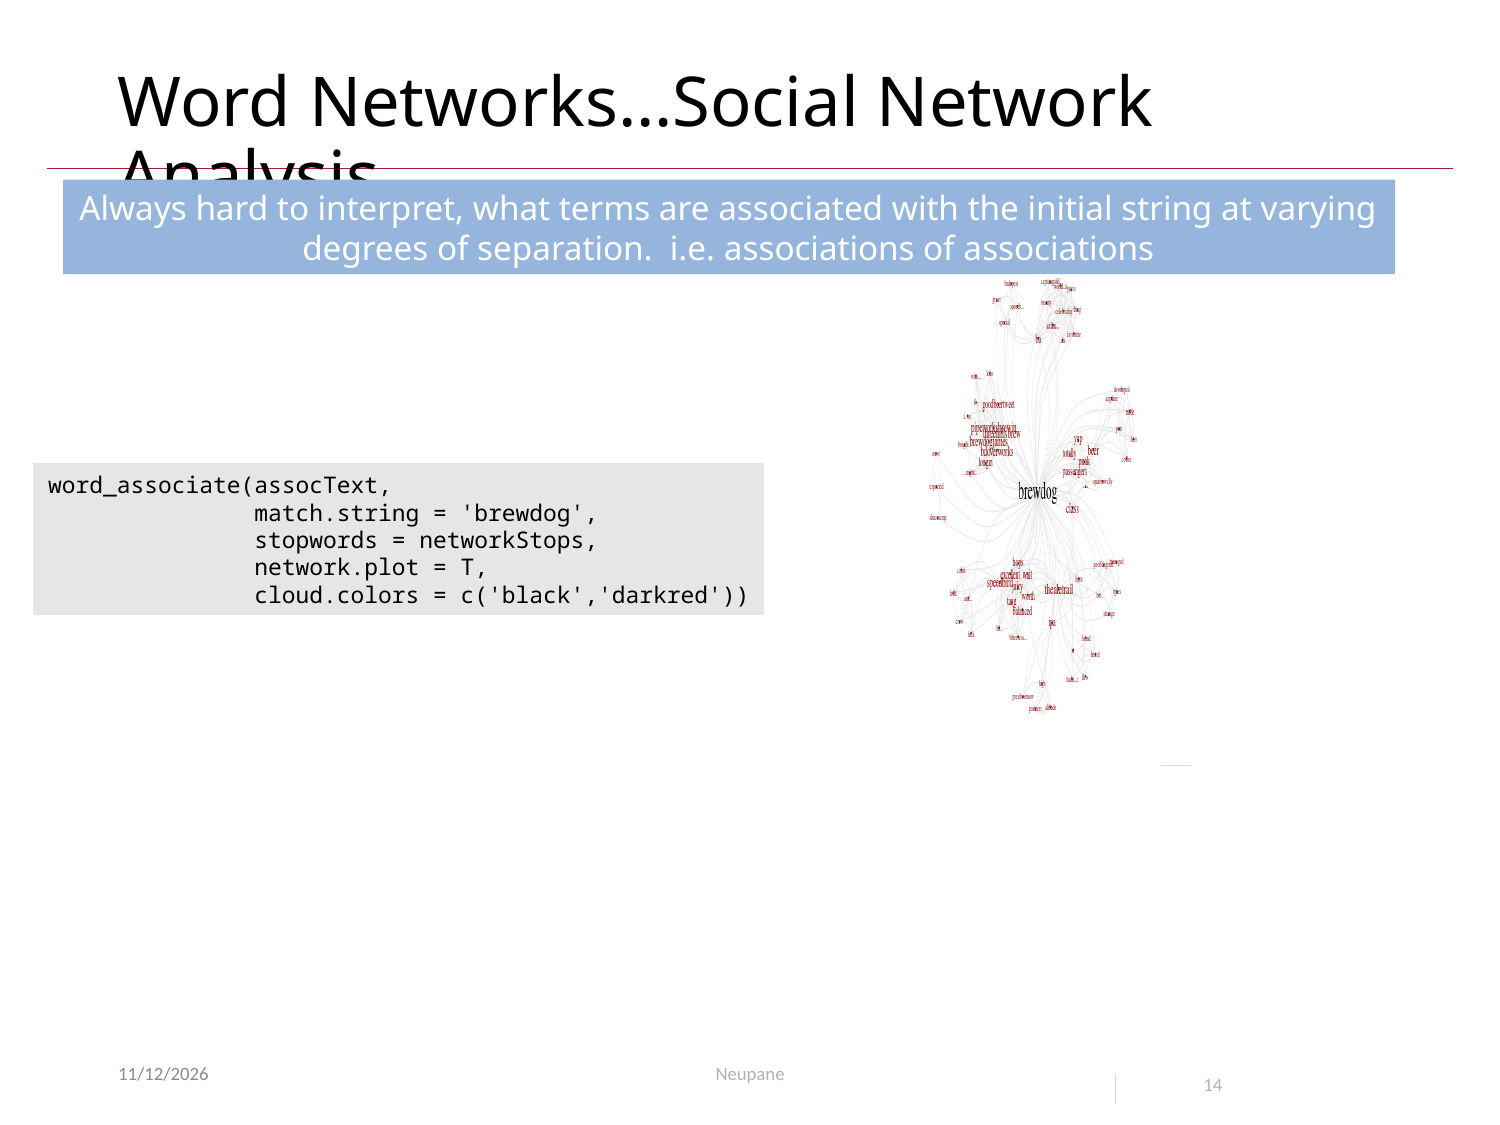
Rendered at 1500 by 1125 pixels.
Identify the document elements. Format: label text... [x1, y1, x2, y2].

title Word Networks…Social Network Analysis [103, 59, 1397, 157]
picture [772, 246, 1333, 824]
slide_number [103, 1042, 441, 1103]
text_box Always hard to interpret, what terms are associated with the initial string at varying degrees of separation. i.e. associations of associations [63, 179, 1396, 275]
slide_number 14 [1188, 1042, 1330, 1103]
footer Neupane [496, 1042, 1004, 1103]
text_box word_associate(assocText, match.string = 'brewdog', stopwords = networkStops, network.plot = T, cloud.colors = c('black','darkred')) [33, 463, 765, 616]
